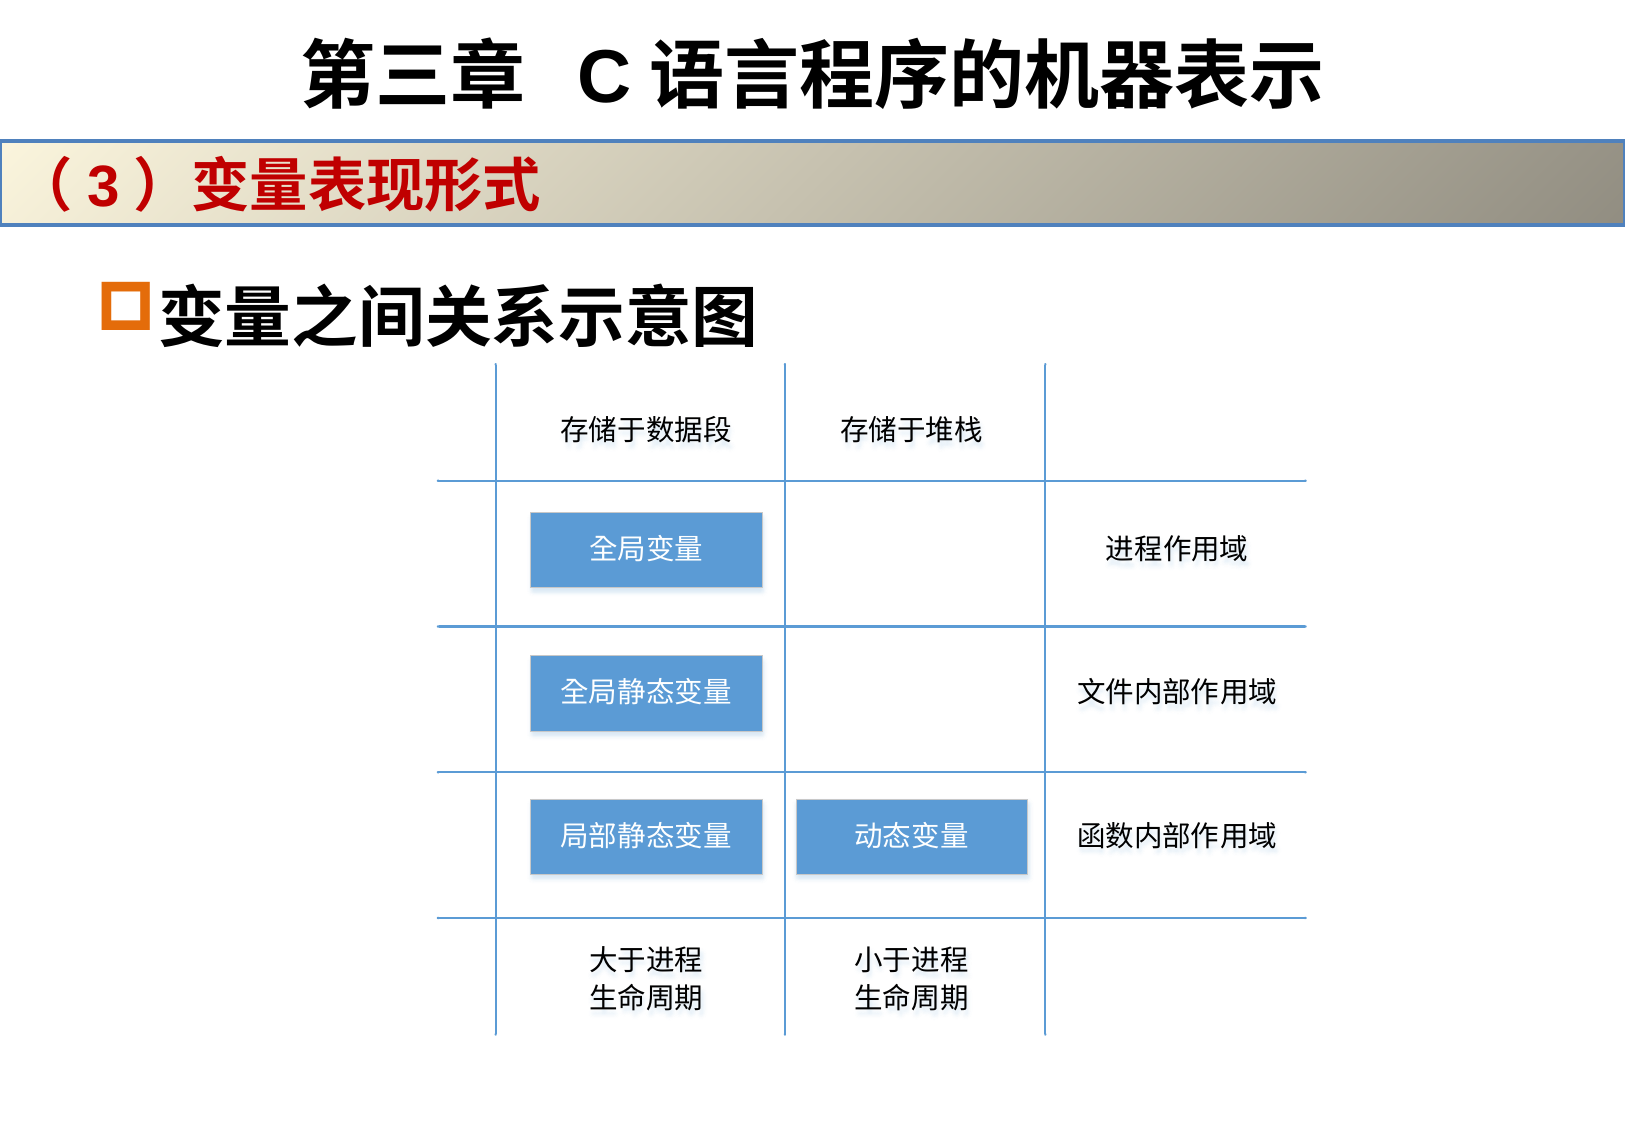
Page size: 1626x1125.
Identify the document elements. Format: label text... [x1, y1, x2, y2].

list 变量之间关系示意图 [81, 267, 1544, 882]
title 第三章 C语言程序的机器表示 [81, 19, 1544, 126]
picture [434, 360, 1308, 1039]
text_box （3）变量表现形式 [0, 139, 1625, 227]
